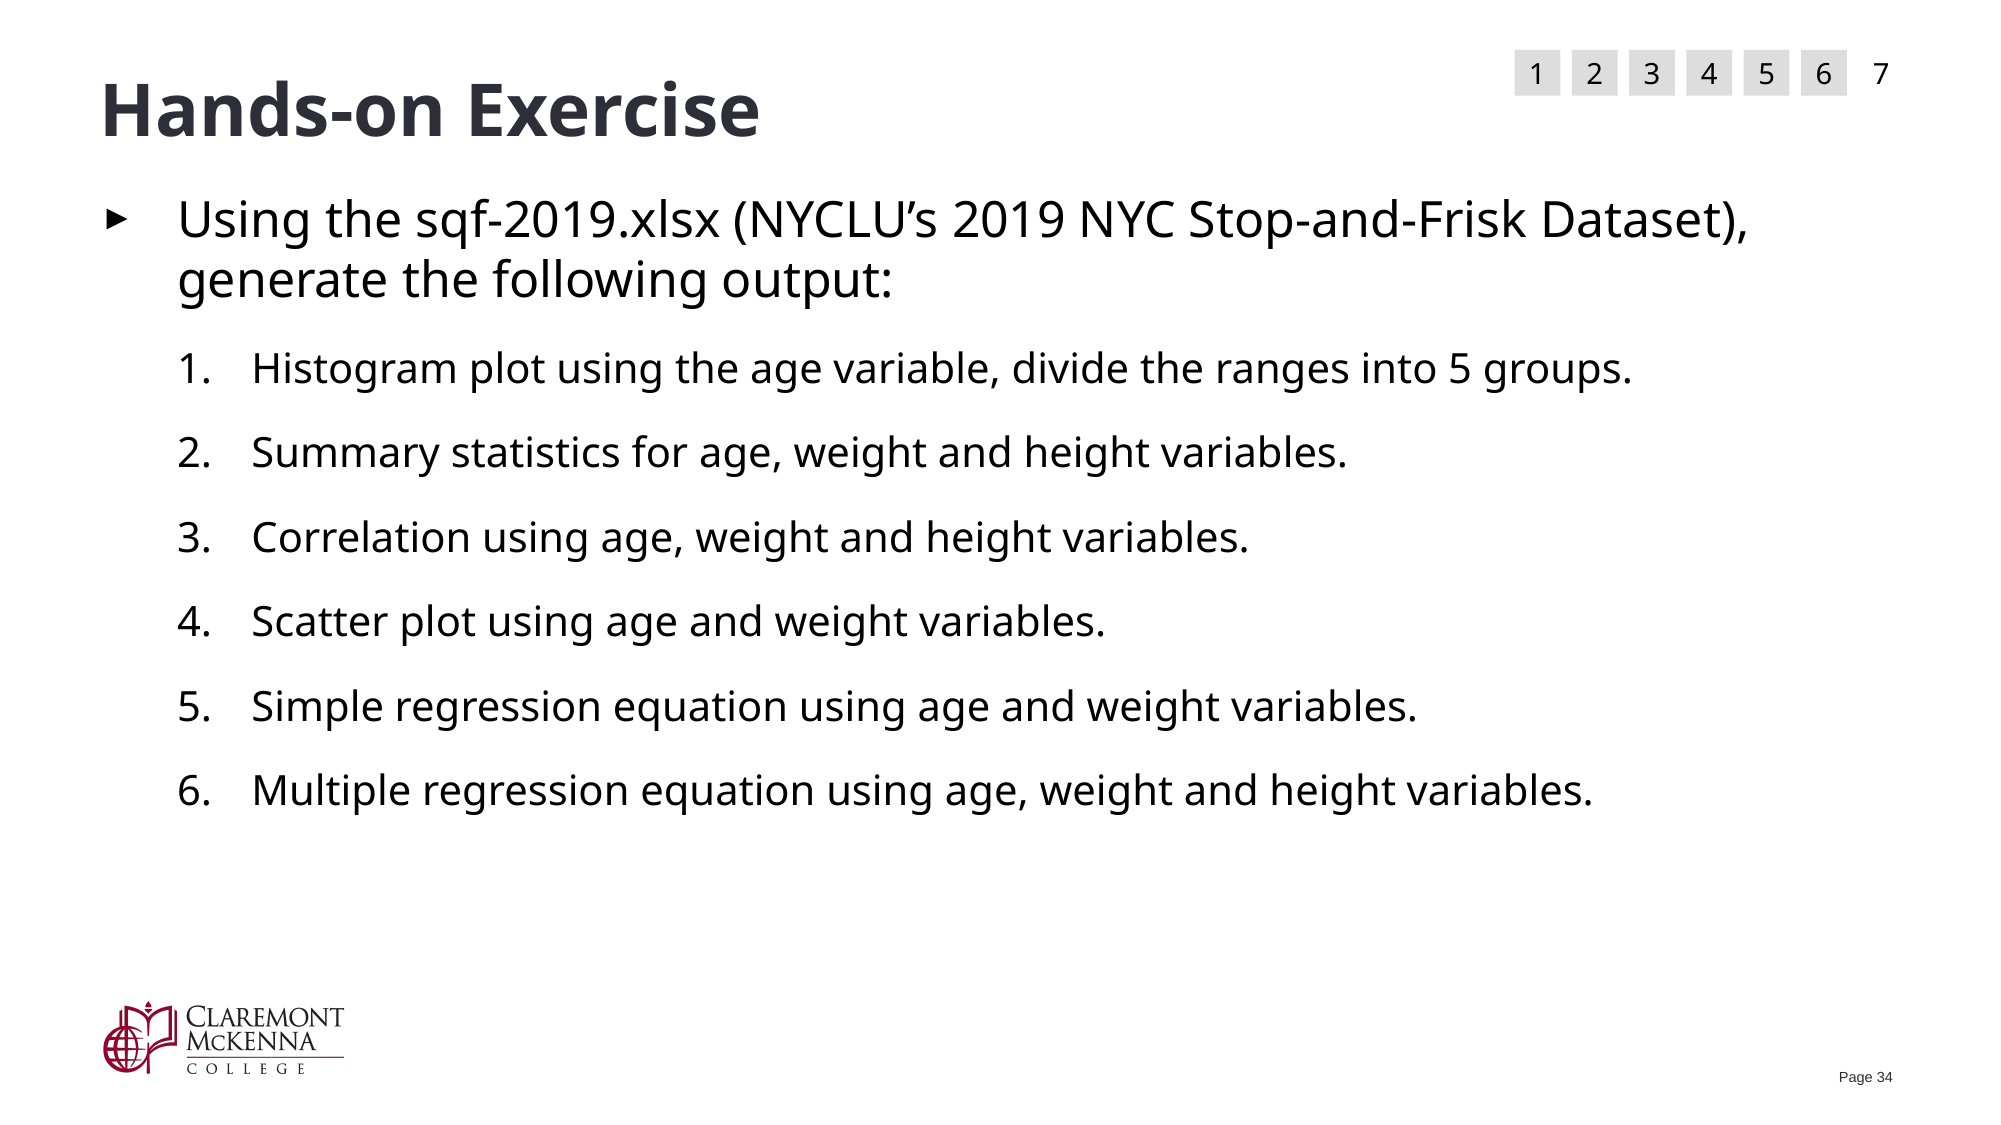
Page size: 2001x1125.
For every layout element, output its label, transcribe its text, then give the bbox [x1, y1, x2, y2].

title Hands-on Exercise [99, 51, 1560, 152]
list Using the sqf-2019.xlsx (NYCLU’s 2019 NYC Stop-and-Frisk Dataset), generate the following output: Histogram plot using the age variable, divide the ranges into 5 groups. Summary statistics for age, weight and height variables. Correlation using age, weight and height variables. Scatter plot using age and weight variables. Simple regression equation using age and weight variables. Multiple regression equation using age, weight and height variables. [99, 187, 1900, 1000]
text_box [1514, 49, 1905, 96]
